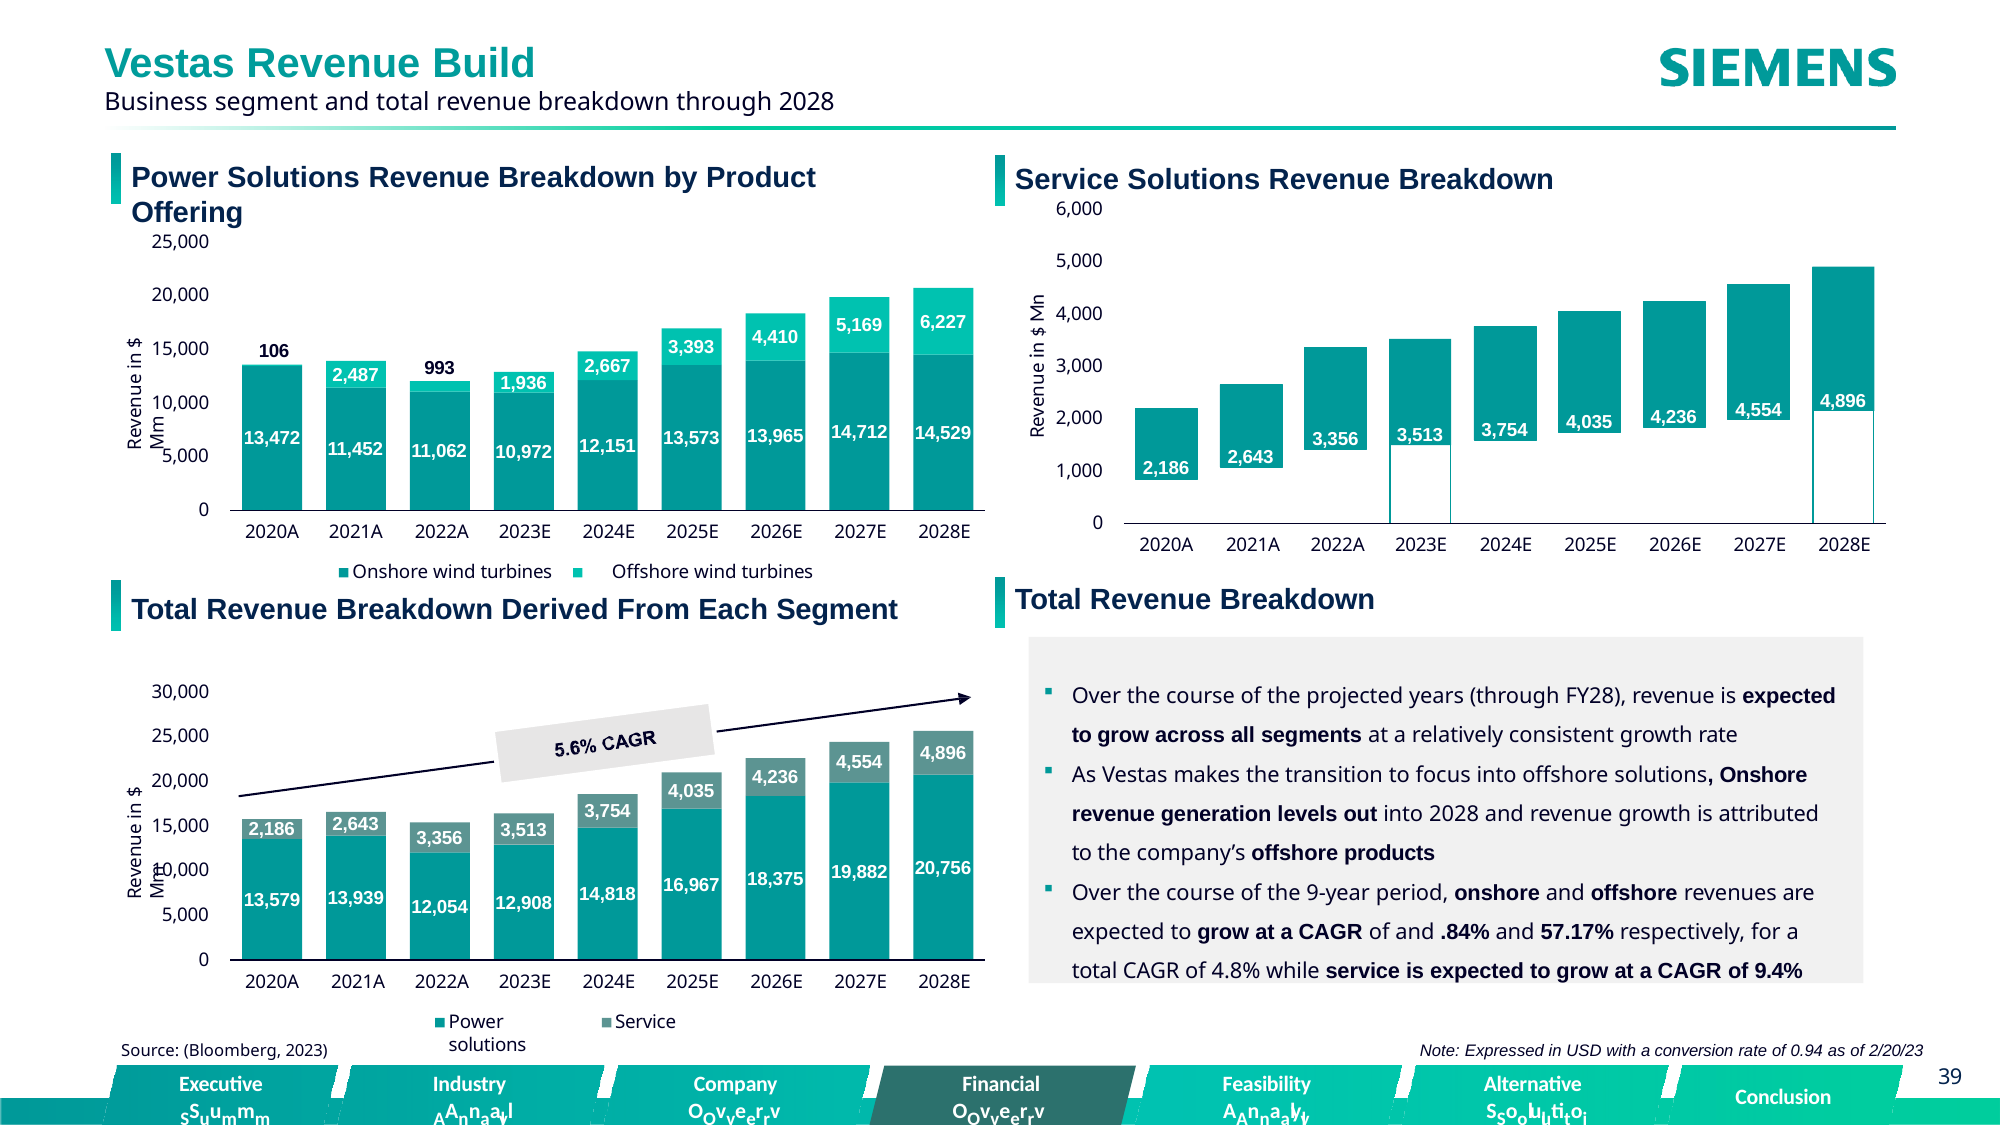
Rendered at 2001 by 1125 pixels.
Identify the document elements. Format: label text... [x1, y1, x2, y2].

text_box 4,000 [1053, 299, 1105, 324]
picture [1135, 1065, 1903, 1125]
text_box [1123, 266, 1886, 525]
text_box 3,000 [1053, 351, 1105, 377]
text_box 2,000 [1053, 403, 1105, 429]
title Vestas Revenue Build Business segment and total revenue breakdown through 2028 [102, 33, 1758, 130]
picture [1660, 47, 1896, 88]
text_box 0 [196, 945, 212, 970]
text_box 1,000 [1053, 456, 1105, 481]
picture [995, 154, 1005, 206]
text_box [1903, 1065, 2000, 1125]
text_box 0 [1090, 508, 1105, 534]
text_box Revenue in $ Mn [1024, 292, 1052, 441]
text_box Note: Expressed in USD with a conversion rate of 0.94 as of 2/20/23 [1418, 1037, 1929, 1060]
text_box Revenue in $ Mm [122, 750, 148, 902]
text_box Over the course of the projected years (through FY28), revenue is expected to grow across all segments at a relatively consistent growth rate As Vestas makes the transition to focus into offshore solutions, Onshore revenue generation levels out into 2028 and revenue growth is attributed to the company’s offshore products Over the course of the 9-year period, onshore and offshore revenues are expected to grow at a CAGR of and .84% and 57.17% respectively, for a total CAGR of 4.8% while service is expected to grow at a CAGR of 9.4% [1028, 636, 1864, 984]
picture [111, 580, 122, 632]
text_box [435, 1017, 445, 1028]
picture [104, 125, 1896, 130]
text_box Service [613, 1007, 680, 1033]
text_box [601, 1017, 612, 1028]
text_box 2020A [242, 520, 302, 543]
text_box 39 [1936, 1060, 1965, 1065]
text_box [238, 692, 972, 798]
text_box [0, 1065, 1135, 1125]
text_box 30,000 [149, 677, 211, 702]
text_box Total Revenue Breakdown [1012, 578, 1379, 616]
picture [111, 152, 122, 204]
text_box 0 [196, 495, 212, 521]
text_box Power solutions [446, 1007, 583, 1055]
text_box Total Revenue Breakdown Derived From Each Segment [129, 588, 899, 626]
text_box 15,000 [149, 334, 211, 360]
text_box Source: (Bloomberg, 2023) Executive SSuummmmaaryry [117, 1030, 332, 1065]
text_box 25,000 [149, 721, 211, 747]
text_box 5,000 [159, 900, 211, 926]
title Vestas Revenue Build Business segment and total revenue breakdown through 2028 [102, 135, 1758, 224]
text_box 15,000 [149, 811, 211, 836]
text_box 10,000 [149, 856, 211, 881]
text_box 5,000 [1053, 247, 1105, 272]
text_box 2020A 2021A 2022A 2023E 2024E 2025E 2026E 2027E 2028E [1137, 532, 1873, 556]
text_box 10,000 [149, 388, 211, 413]
text_box Revenue in $ Mm [122, 300, 148, 452]
text_box 20,000 [149, 766, 211, 792]
text_box 2020A 2021A 2022A 2023E 2024E 2025E 2026E 2027E 2028E [242, 971, 973, 993]
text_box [229, 287, 986, 512]
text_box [229, 730, 987, 962]
text_box 2021A 2022A 2023E 2024E 2025E 2026E 2027E 2028E Onshore wind turbines Offshore wind turbines [326, 520, 973, 583]
picture [995, 576, 1005, 628]
text_box 25,000 [149, 227, 211, 252]
text_box 20,000 [149, 281, 211, 306]
text_box Power Solutions Revenue Breakdown by Product Offering [129, 224, 937, 228]
text_box 5,000 [159, 441, 211, 467]
